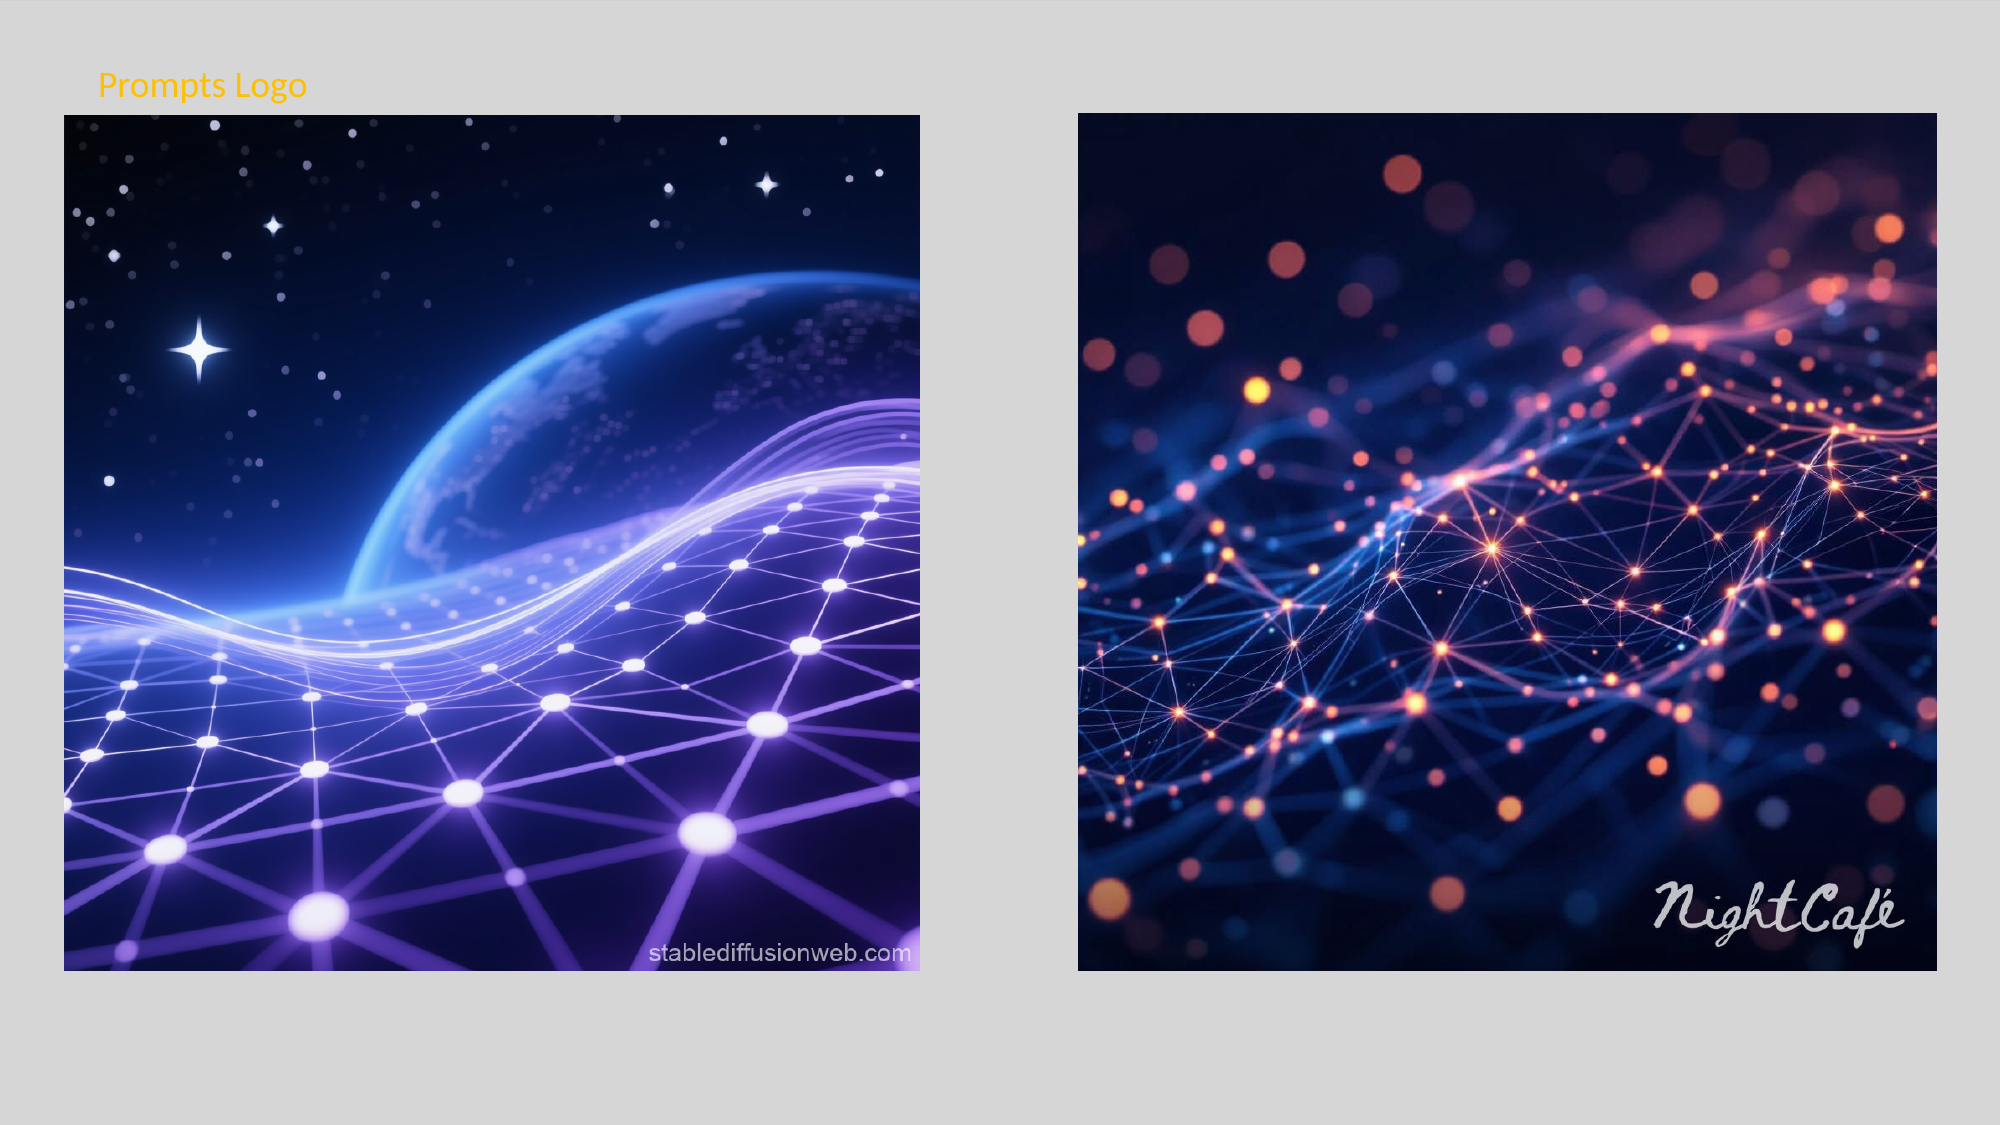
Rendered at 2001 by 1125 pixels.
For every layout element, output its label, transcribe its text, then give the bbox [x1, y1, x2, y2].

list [64, 115, 920, 971]
picture [1078, 113, 1937, 972]
text_box Prompts Logo [83, 52, 323, 113]
